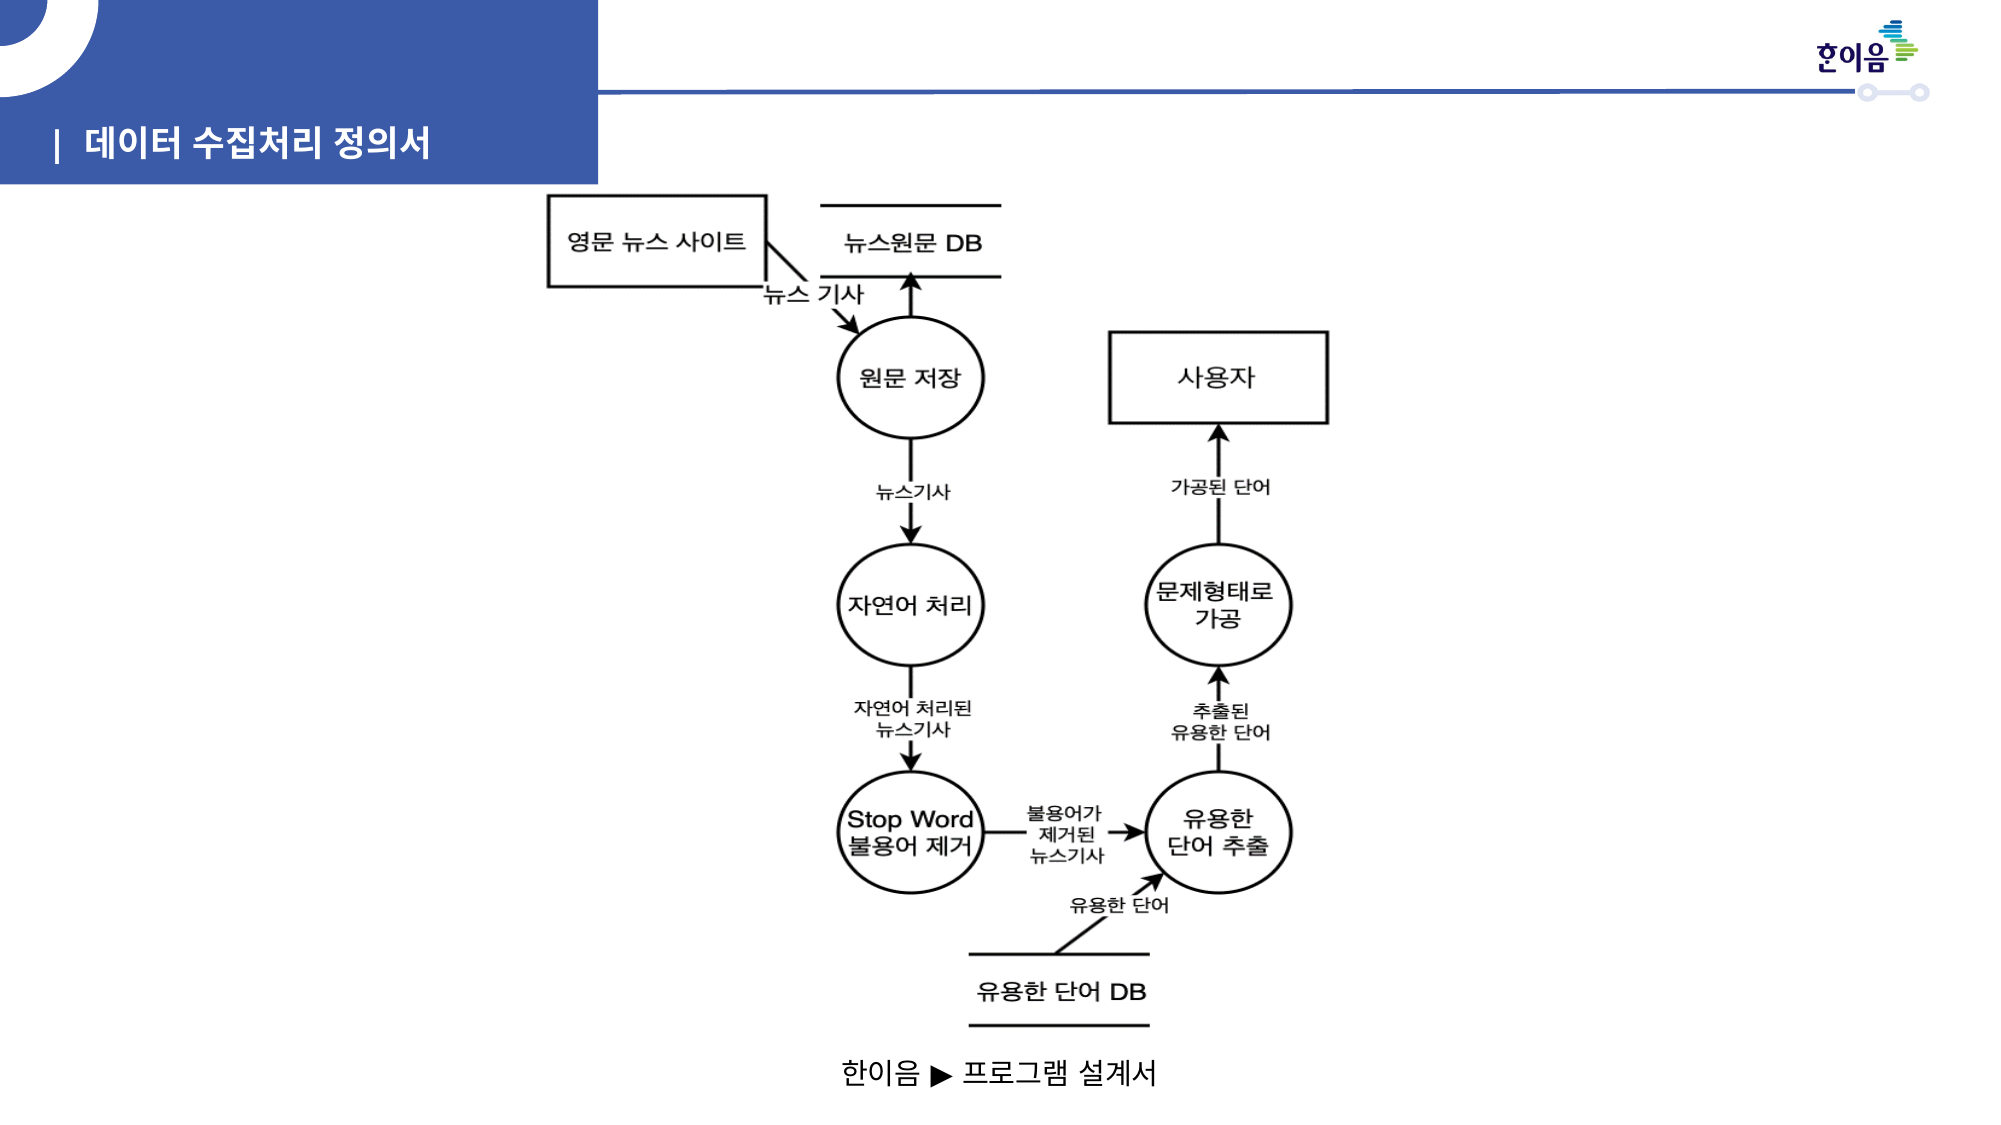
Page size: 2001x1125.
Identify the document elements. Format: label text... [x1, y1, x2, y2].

footer 한이음 ▶ 프로그램 설계서 [683, 1042, 1317, 1103]
text_box | 데이터 수집처리 정의서 [32, 113, 494, 163]
text_box [0, 0, 600, 186]
picture [1807, 12, 1931, 105]
text_box [0, 0, 99, 98]
picture [526, 178, 1403, 1034]
